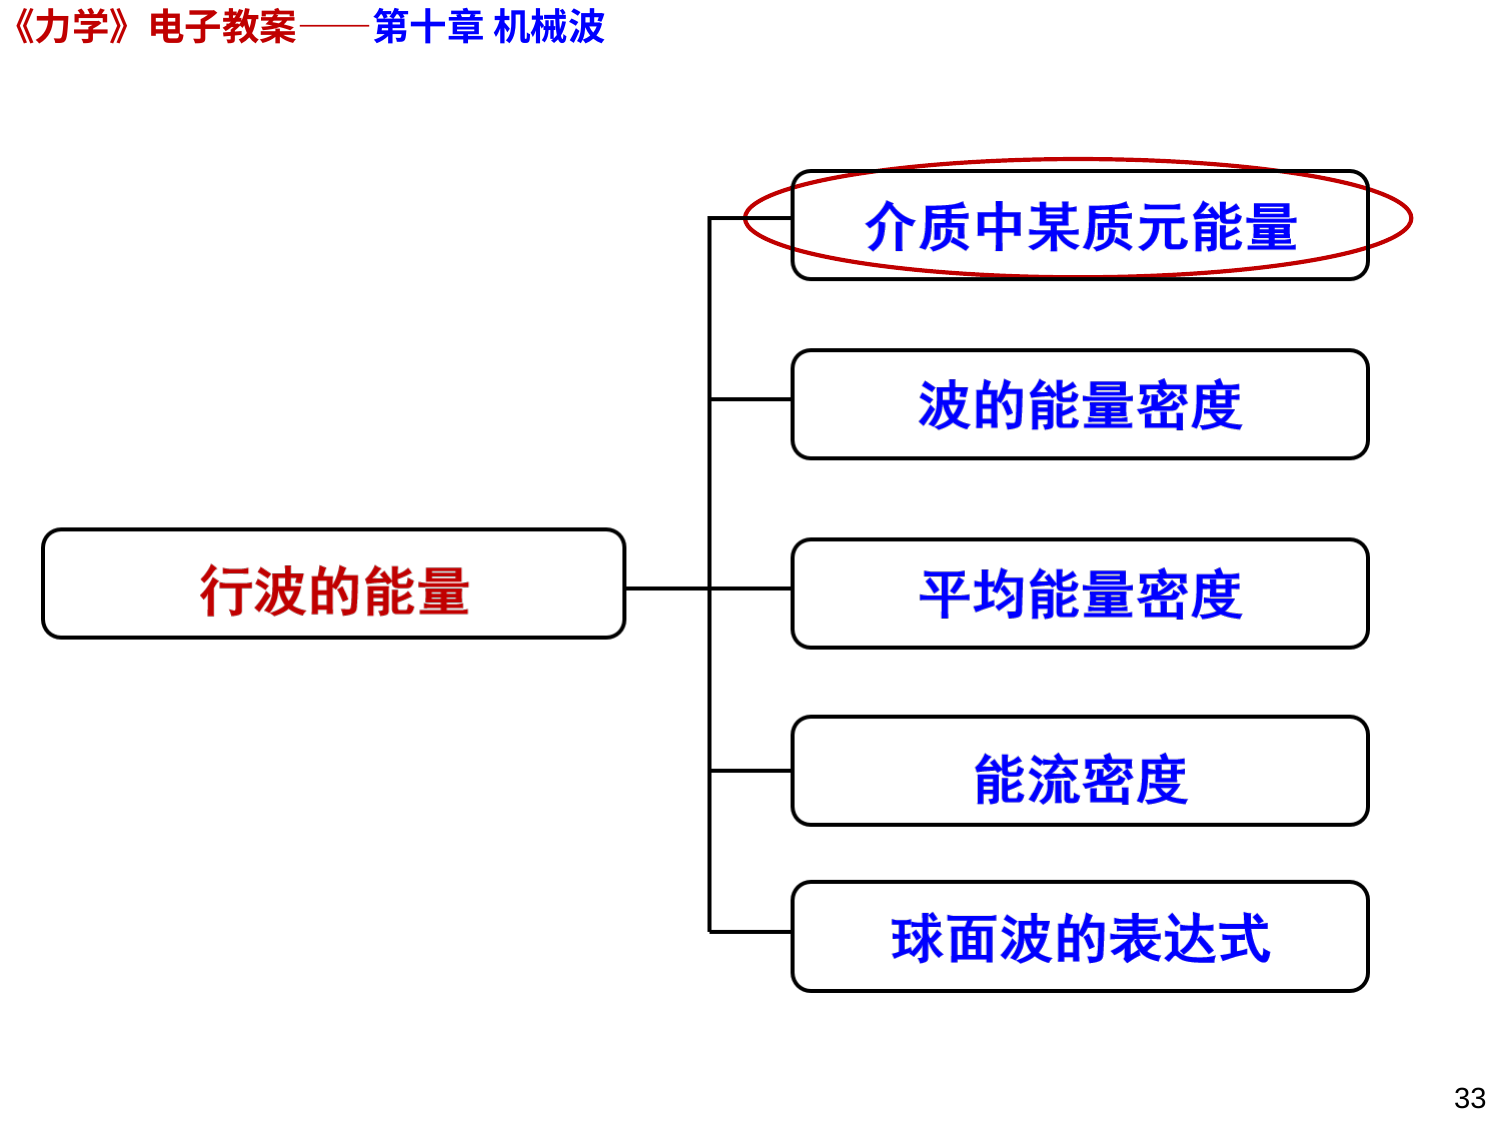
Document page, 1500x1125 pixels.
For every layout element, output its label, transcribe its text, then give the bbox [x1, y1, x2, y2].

slide_number 33 [1151, 1071, 1500, 1107]
text_box [892, 156, 1265, 167]
text_box [1375, 189, 1414, 248]
picture [40, 169, 1370, 1000]
